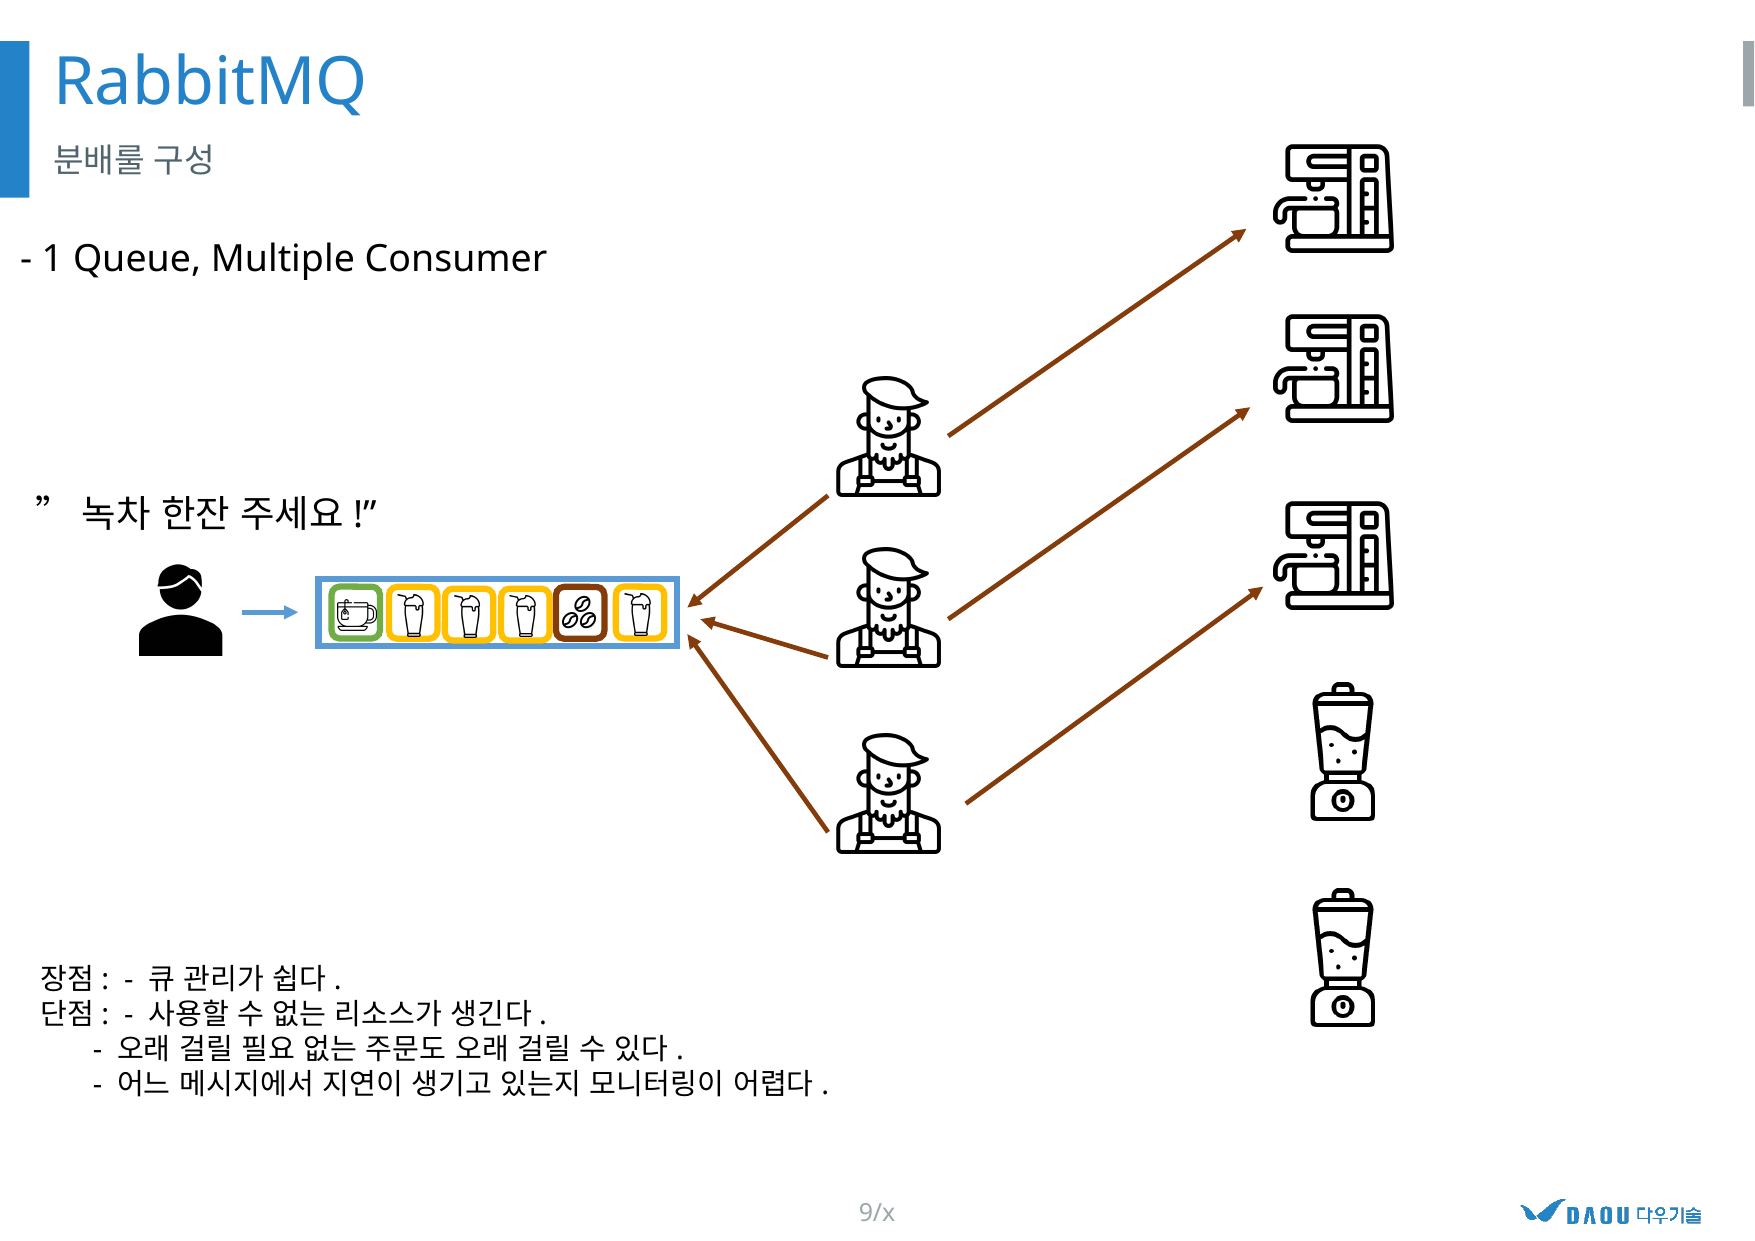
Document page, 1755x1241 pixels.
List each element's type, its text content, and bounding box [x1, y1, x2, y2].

picture [118, 550, 243, 675]
picture [337, 595, 377, 635]
text_box 장점: - 큐 관리가 쉽다. 단점: - 사용할 수 없는 리소스가 생긴다. - 오래 걸릴 필요 없는 주문도 오래 걸릴 수 있다. - 어느 메시지에서 지연이 생기고 있는지 모니터링이 어렵다. [25, 953, 1190, 1108]
picture [1273, 682, 1412, 821]
picture [1273, 495, 1394, 616]
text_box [965, 586, 1264, 804]
picture [616, 593, 659, 636]
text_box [687, 634, 828, 833]
picture [446, 595, 488, 638]
picture [1273, 138, 1394, 259]
text_box [500, 587, 551, 642]
picture [828, 733, 949, 854]
picture [562, 595, 596, 630]
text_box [948, 228, 1247, 407]
text_box [443, 587, 495, 642]
picture [1273, 888, 1412, 1027]
text_box - 1 Queue, Multiple Consumer [5, 226, 737, 286]
picture [828, 376, 948, 497]
picture [828, 547, 949, 668]
text_box [387, 585, 439, 640]
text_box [700, 619, 828, 634]
picture [501, 595, 544, 638]
text_box [318, 578, 678, 647]
text_box [614, 585, 666, 640]
picture [389, 594, 432, 637]
text_box [330, 585, 381, 640]
list RabbitMQ [38, 39, 1344, 144]
picture [1273, 308, 1394, 429]
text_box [948, 407, 1251, 620]
text_box [554, 585, 606, 640]
picture [1519, 1199, 1701, 1224]
text_box ”녹차 한잔 주세요!” [20, 482, 464, 543]
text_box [687, 495, 828, 608]
list 분배룰 구성 [38, 135, 470, 195]
